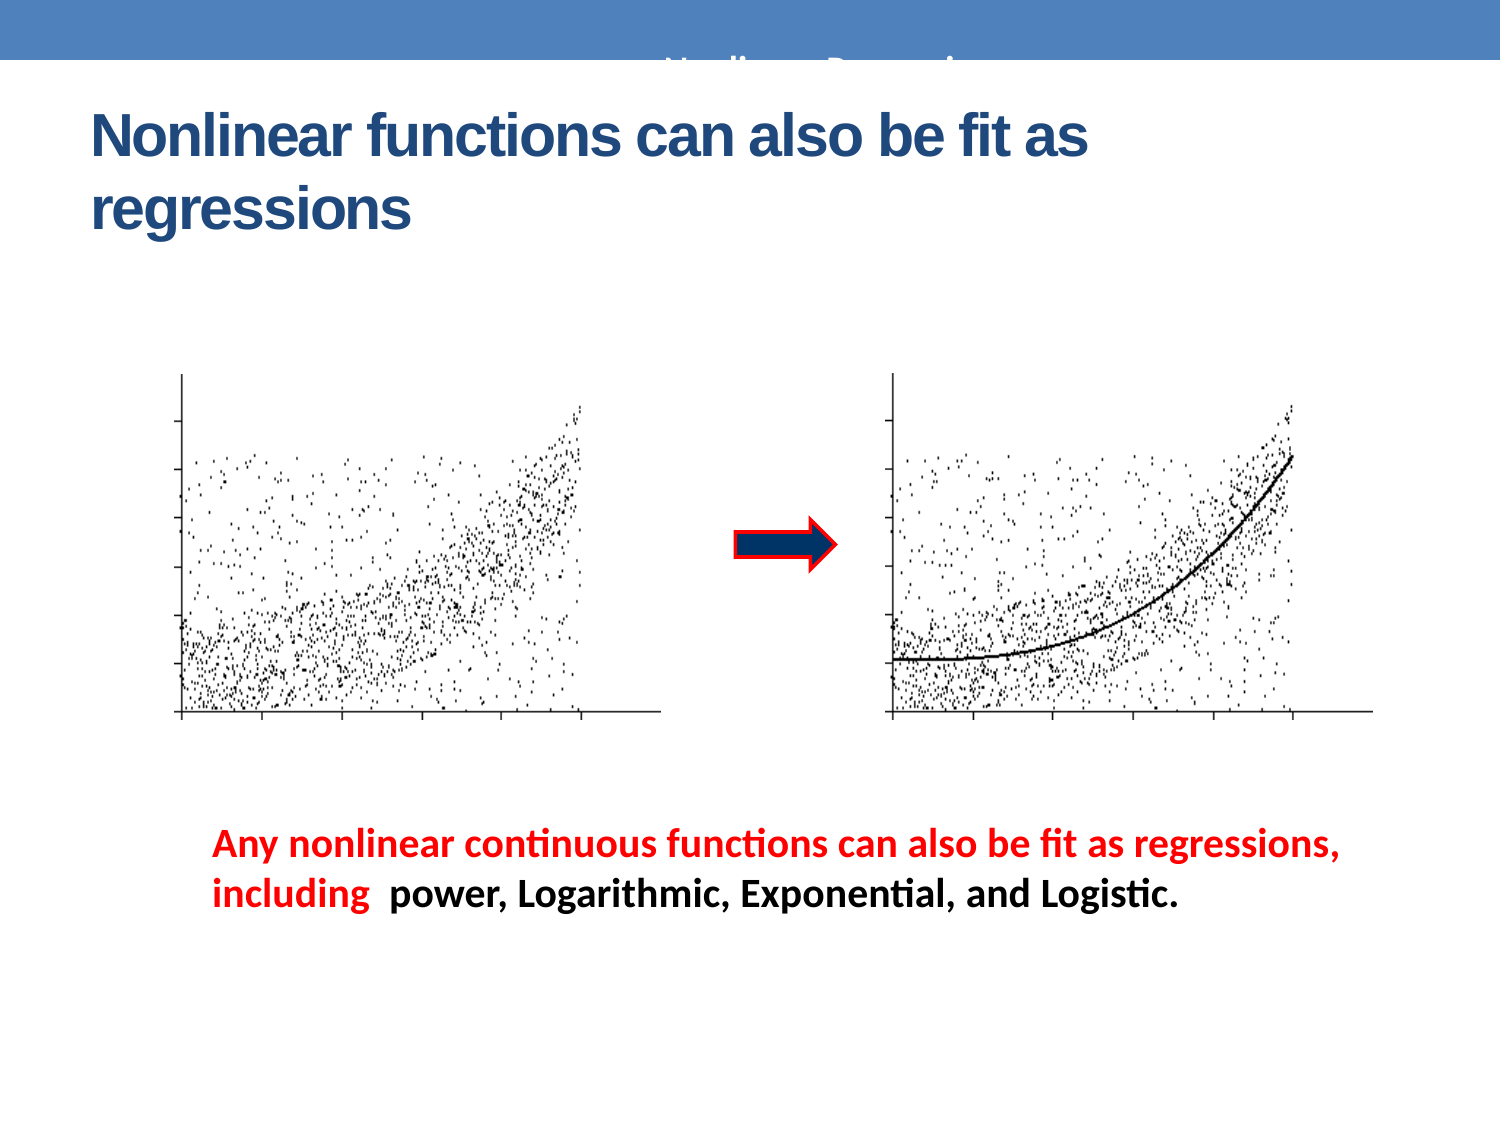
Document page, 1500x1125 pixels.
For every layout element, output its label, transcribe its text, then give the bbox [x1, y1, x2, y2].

picture [885, 373, 1374, 720]
text_box [735, 519, 836, 570]
text_box Nonlinear Regression [649, 37, 1011, 87]
text_box Any nonlinear continuous functions can also be fit as regressions, including power, Logarithmic, Exponential, and Logistic. [197, 807, 1418, 923]
title Nonlinear functions can also be fit as regressions [75, 87, 1425, 250]
picture [174, 374, 661, 720]
